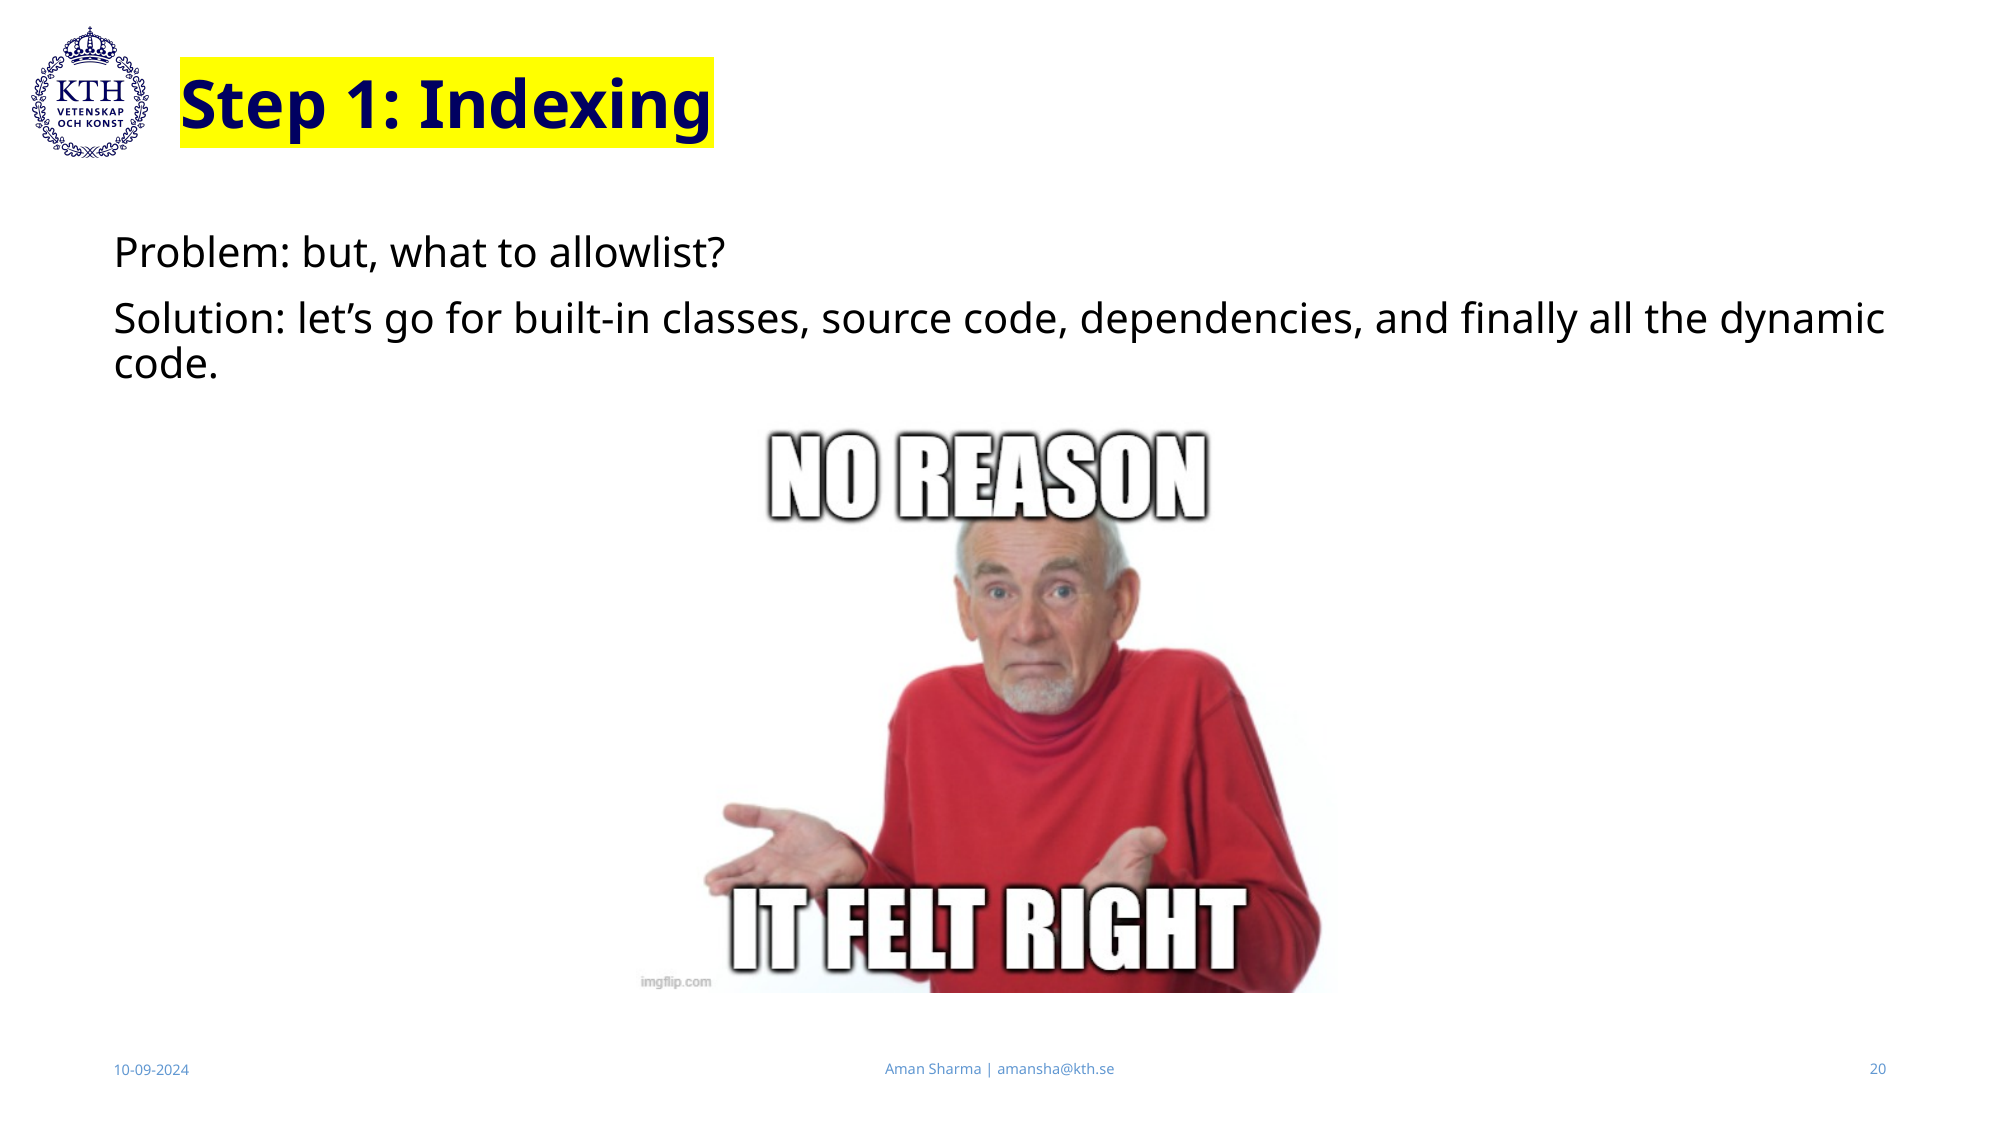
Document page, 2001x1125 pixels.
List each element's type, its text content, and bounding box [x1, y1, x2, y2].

picture [31, 26, 149, 158]
list Problem: but, what to allowlist? Solution: let’s go for built-in classes, source code, dependencies, and finally all the dynamic code. [98, 224, 1902, 1038]
title Step 1: Indexing [165, 53, 1902, 151]
footer Aman Sharma | amansha@kth.se [662, 1061, 1338, 1078]
picture [636, 420, 1338, 993]
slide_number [98, 1061, 549, 1078]
slide_number 20 [1451, 1061, 1902, 1078]
